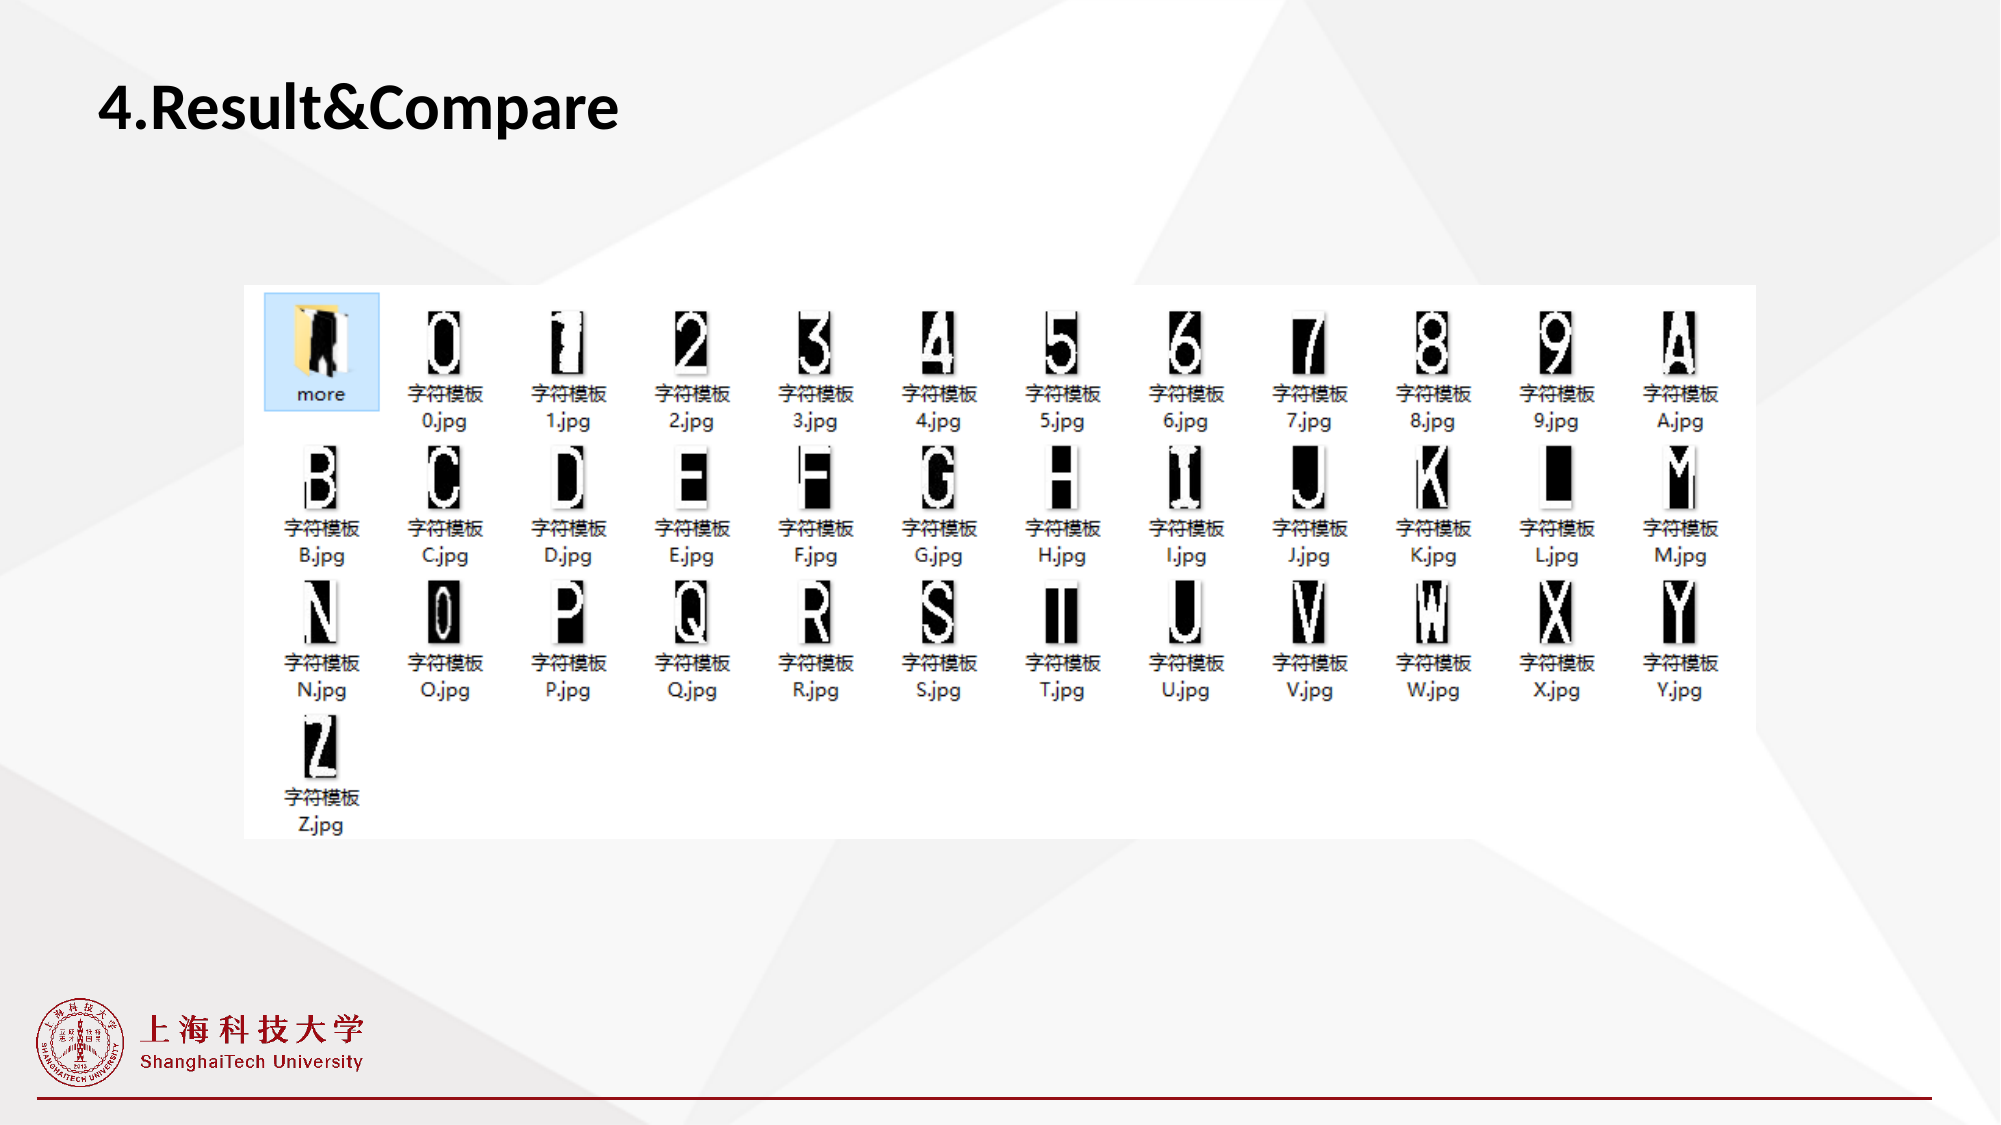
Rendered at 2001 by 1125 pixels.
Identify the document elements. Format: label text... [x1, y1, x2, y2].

picture [0, 0, 2000, 1125]
text_box 4.Result&Compare [84, 55, 636, 150]
